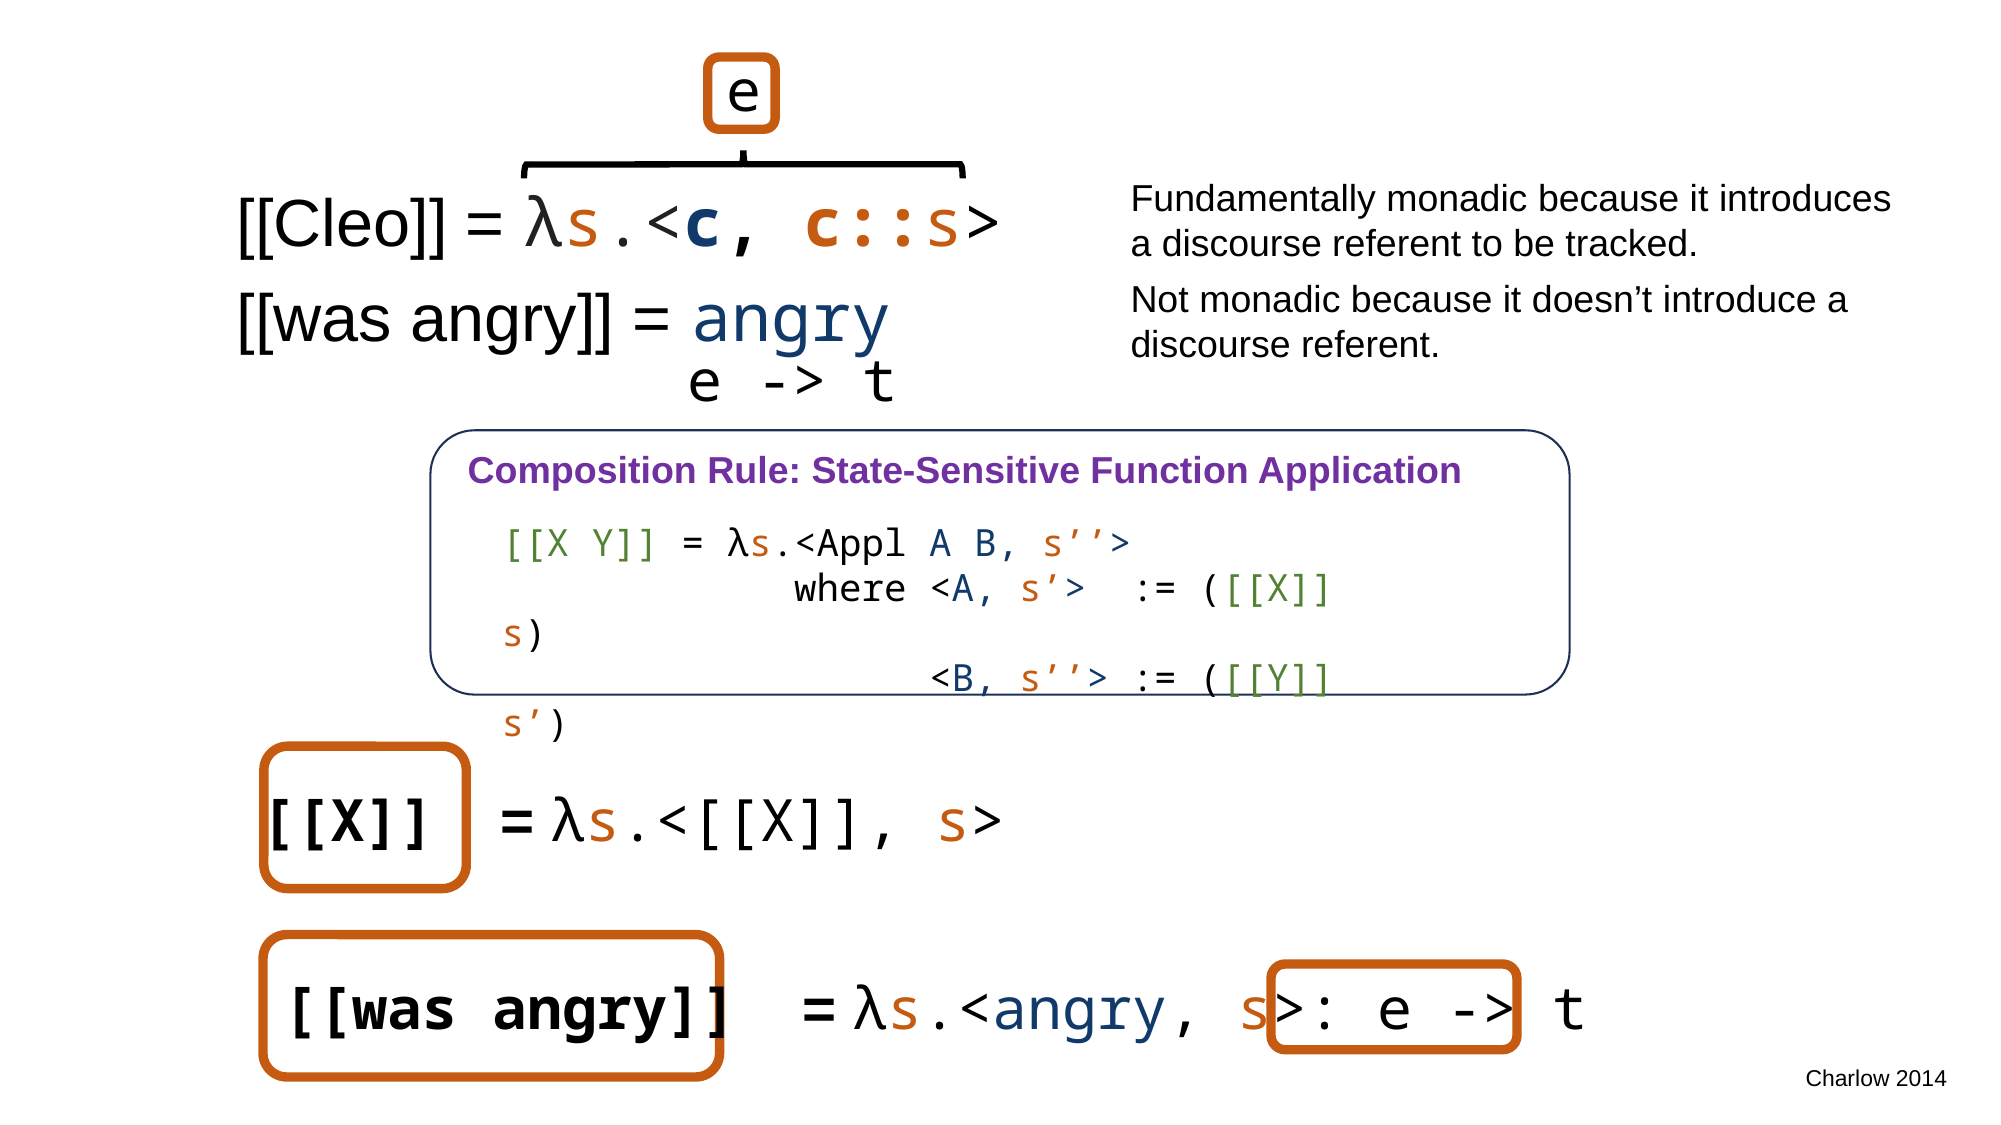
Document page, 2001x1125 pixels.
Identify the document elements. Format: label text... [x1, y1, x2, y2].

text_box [262, 934, 1609, 1077]
text_box e -> t [673, 335, 930, 421]
text_box Charlow 2014 [1695, 1055, 1962, 1099]
text_box [[was angry]] = angry [222, 267, 1115, 363]
text_box Not monadic because it doesn’t introduce a discourse referent. [1115, 267, 1936, 373]
text_box [[Cleo]] = λs.<c, c::s> [222, 171, 1042, 267]
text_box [524, 45, 963, 179]
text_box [263, 746, 998, 889]
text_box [430, 430, 1570, 695]
text_box Fundamentally monadic because it introduces a discourse referent to be tracked. [1115, 166, 1936, 267]
